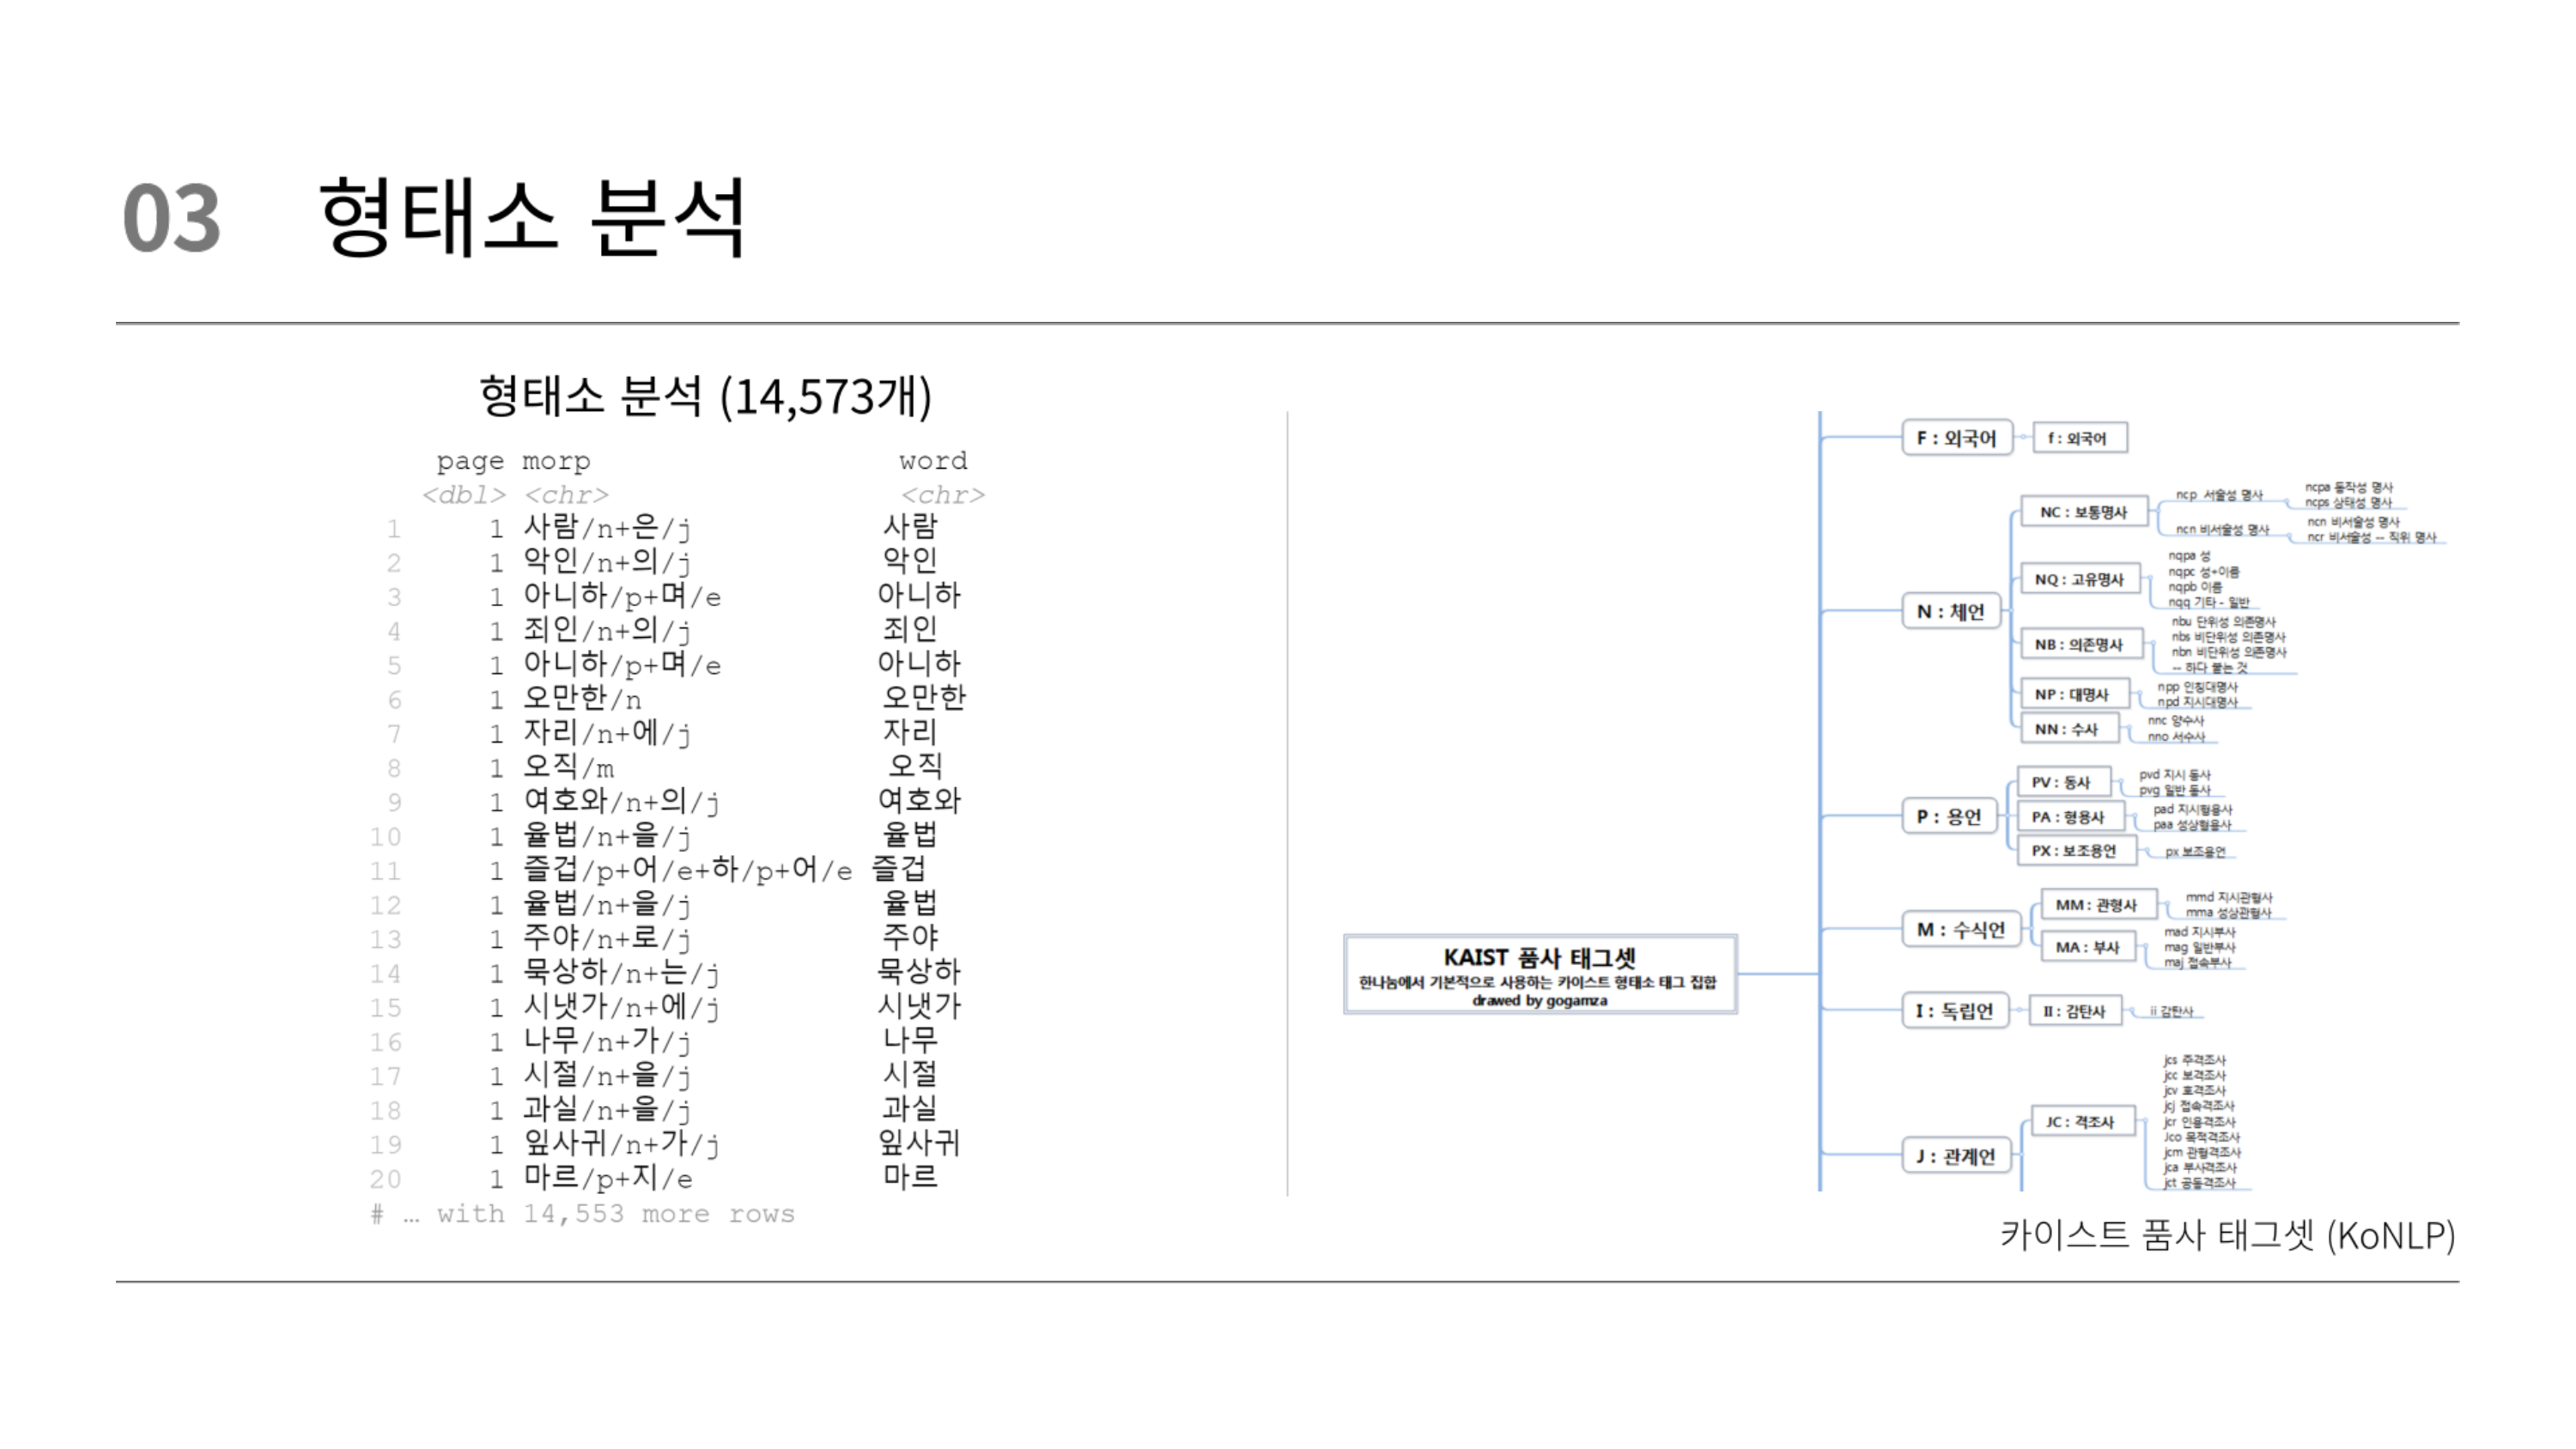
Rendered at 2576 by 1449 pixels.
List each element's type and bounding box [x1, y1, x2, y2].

text_box [116, 322, 2460, 325]
picture [301, 138, 791, 300]
picture [106, 138, 267, 294]
text_box [116, 1280, 2460, 1283]
picture [380, 355, 959, 445]
text_box [1296, 410, 2481, 1192]
text_box [362, 446, 1002, 1230]
picture [1720, 1203, 2478, 1272]
text_box [895, 802, 1291, 805]
